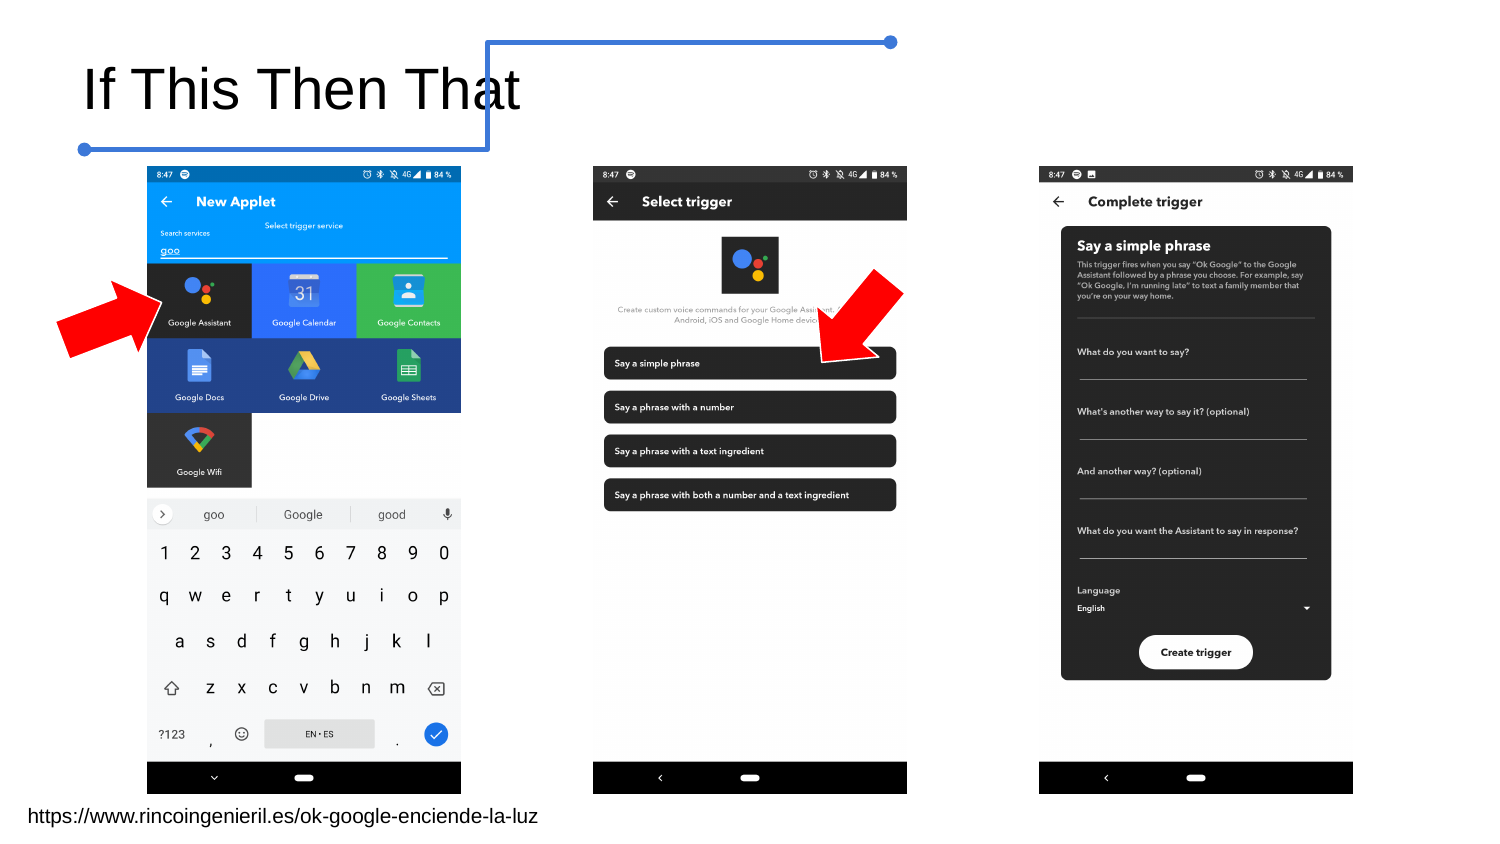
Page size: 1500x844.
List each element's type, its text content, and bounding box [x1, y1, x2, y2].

picture [146, 166, 461, 794]
text_box [55, 278, 141, 360]
picture [1039, 166, 1354, 794]
title If This Then That [67, 35, 579, 108]
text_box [84, 41, 891, 150]
picture [593, 166, 907, 794]
